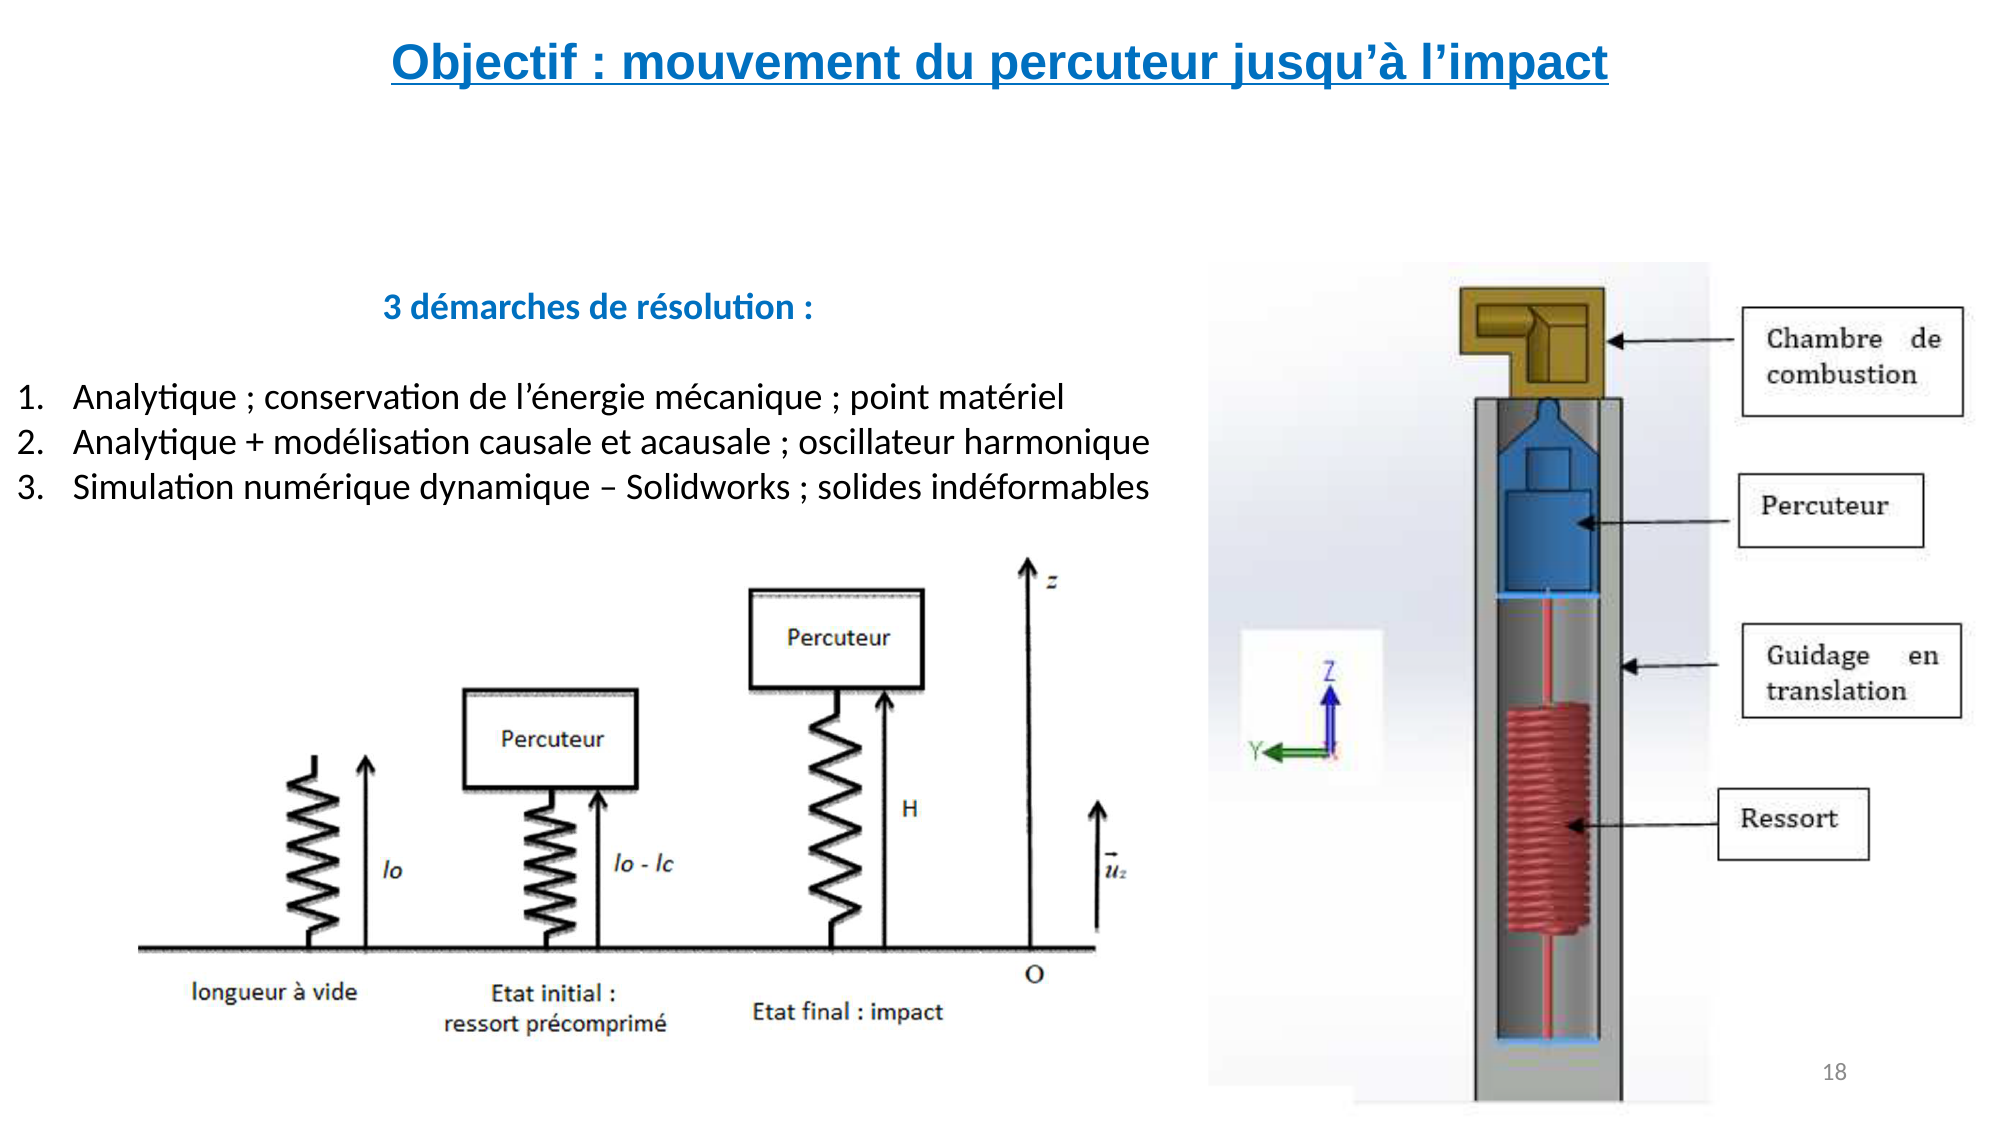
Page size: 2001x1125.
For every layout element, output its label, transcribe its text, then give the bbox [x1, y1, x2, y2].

text_box Objectif : mouvement du percuteur jusqu’à l’impact [274, 22, 1726, 160]
picture [1208, 262, 2000, 1125]
text_box 3 démarches de résolution : Analytique ; conservation de l’énergie mécanique ; point matériel Analytique + modélisation causale et acausale ; oscillateur harmonique Simulation numérique dynamique – Solidworks ; solides indéformables [1, 274, 1204, 560]
picture [137, 545, 1136, 1051]
